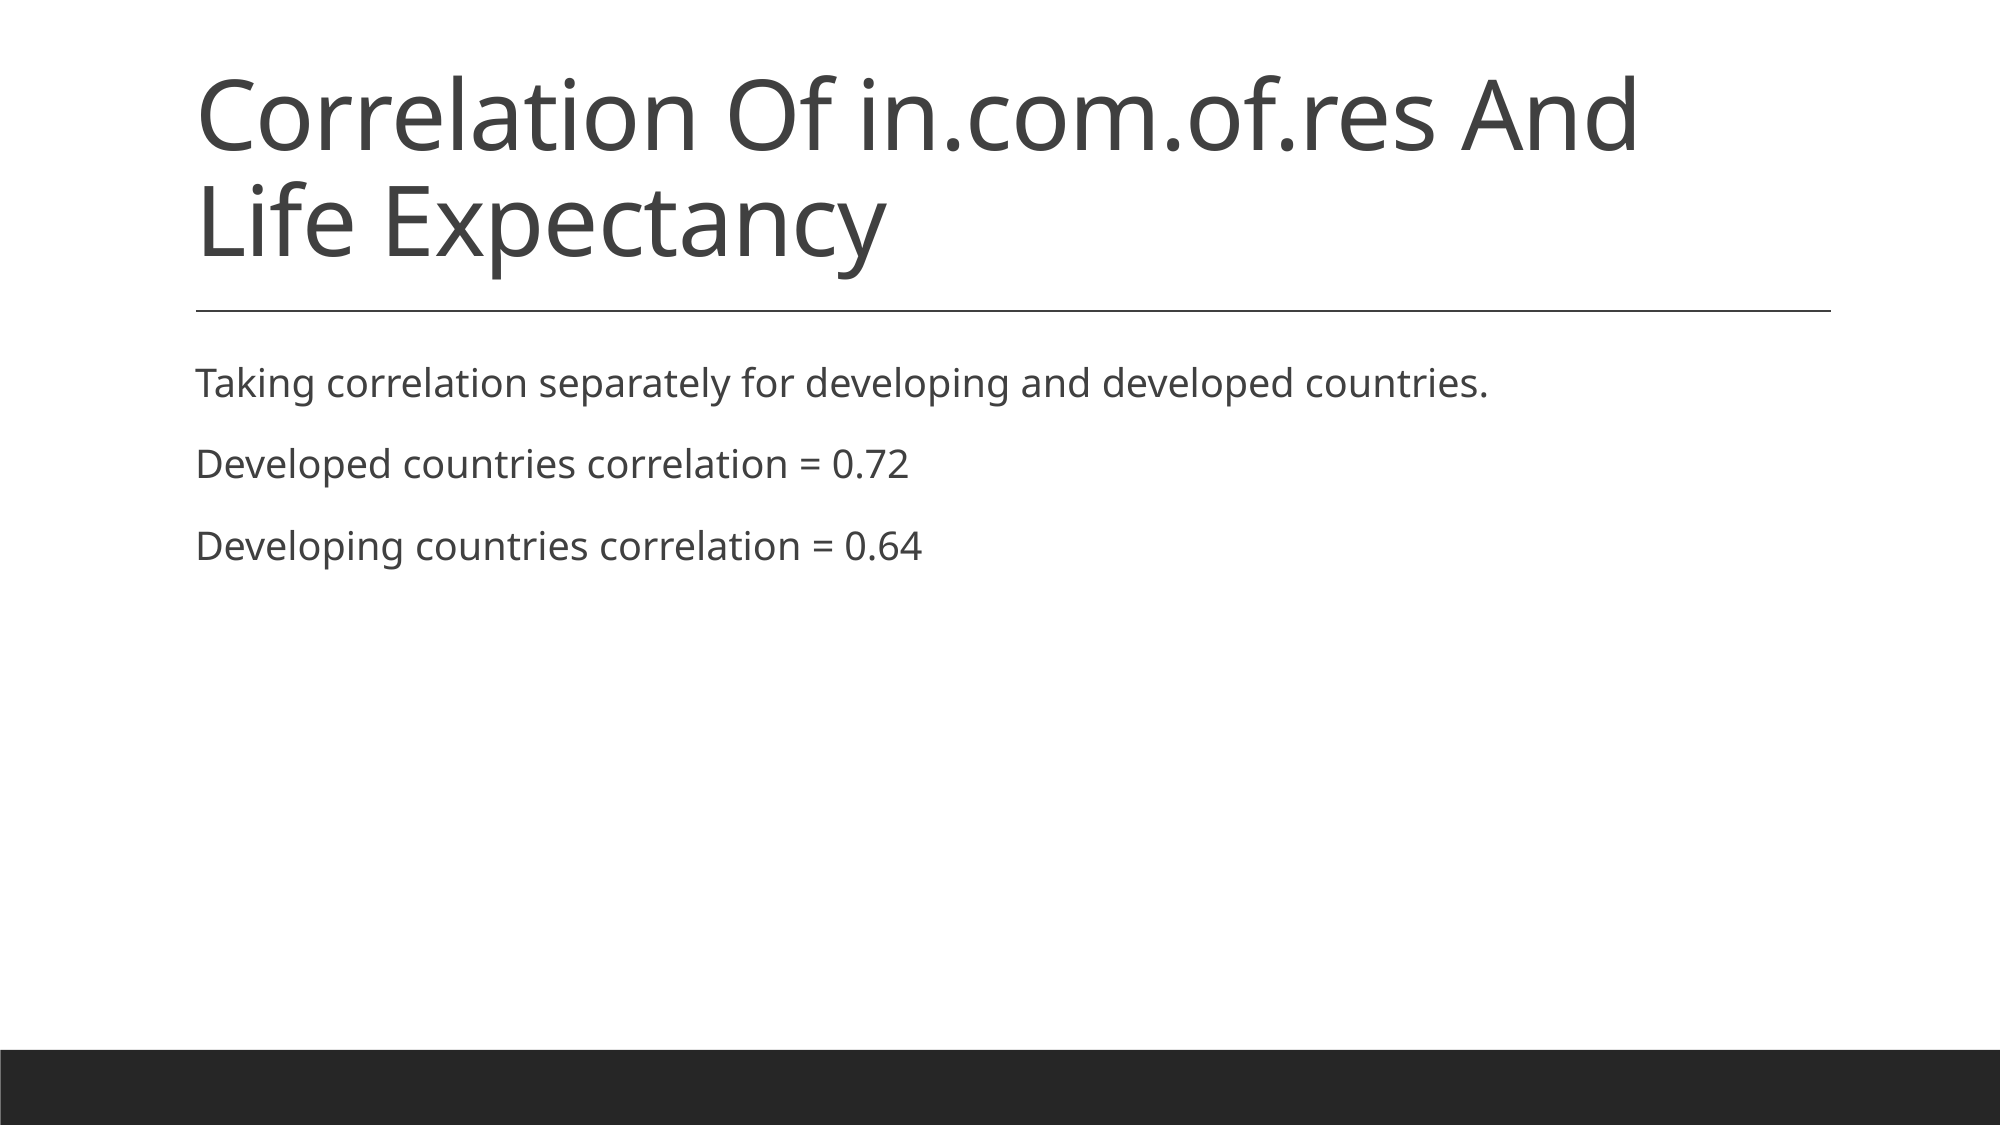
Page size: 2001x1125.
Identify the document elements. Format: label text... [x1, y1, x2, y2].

title Correlation Of in.com.of.res And Life Expectancy [180, 47, 1830, 285]
list Taking correlation separately for developing and developed countries. Developed countries correlation = 0.72 Developing countries correlation = 0.64 [180, 345, 1830, 963]
